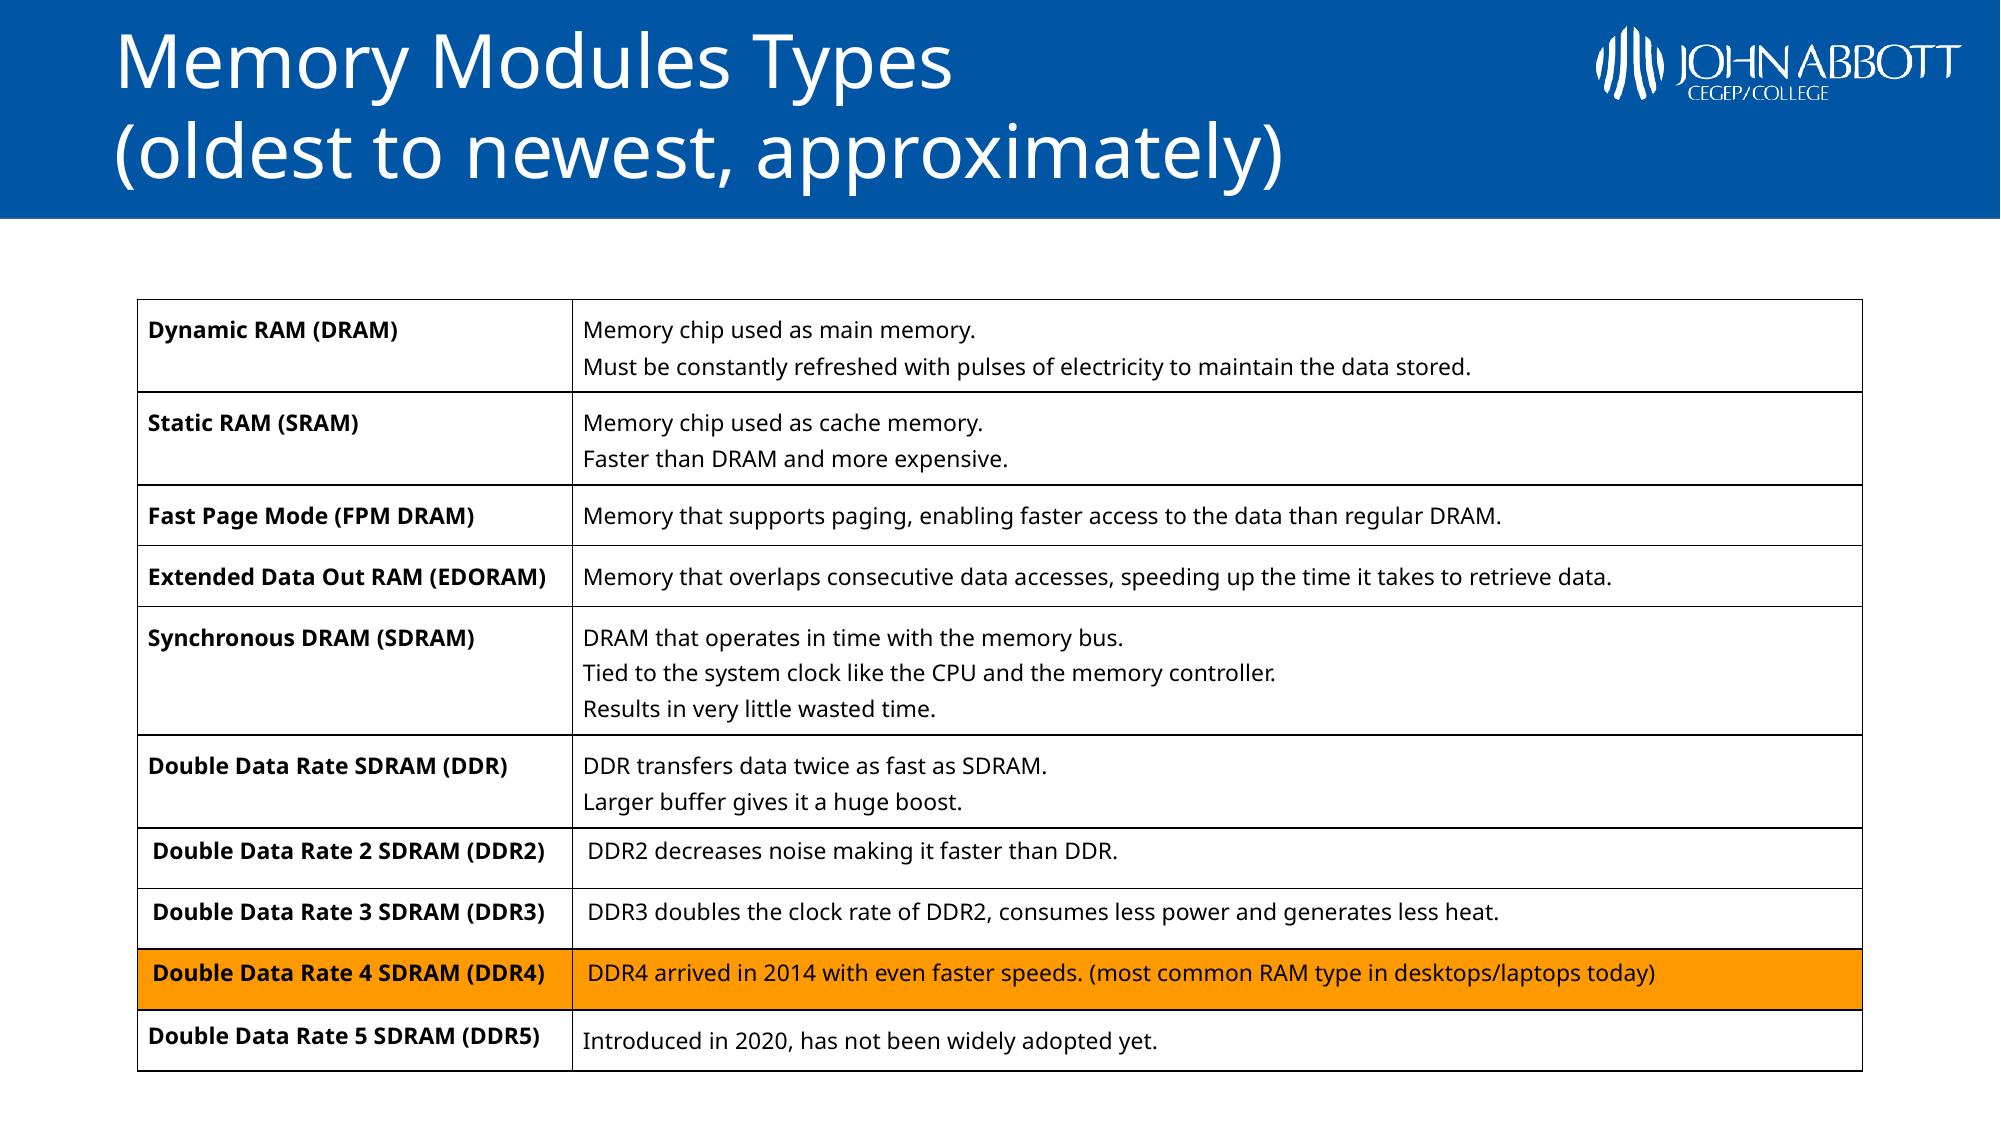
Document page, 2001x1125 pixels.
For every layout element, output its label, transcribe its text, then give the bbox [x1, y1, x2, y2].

table_cell Double Data Rate 2 SDRAM (DDR2) [138, 829, 572, 888]
table_header Dynamic RAM (DRAM) [138, 300, 572, 391]
table_cell Synchronous DRAM (SDRAM) [138, 607, 572, 734]
table_cell Memory chip used as cache memory. Faster than DRAM and more expensive. [573, 393, 1862, 484]
table_cell DDR3 doubles the clock rate of DDR2, consumes less power and generates less heat. [573, 889, 1862, 948]
table_header Memory chip used as main memory. Must be constantly refreshed with pulses of electricity to maintain the data stored. [573, 300, 1862, 391]
table_cell Double Data Rate 5 SDRAM (DDR5) [138, 1011, 572, 1070]
table_cell Double Data Rate 4 SDRAM (DDR4) [138, 950, 572, 1009]
table_cell DDR2 decreases noise making it faster than DDR. [573, 829, 1862, 888]
table_cell Double Data Rate 3 SDRAM (DDR3) [138, 889, 572, 948]
title Memory Modules Types (oldest to newest, approximately) [99, 0, 1863, 202]
table_cell Double Data Rate SDRAM (DDR) [138, 736, 572, 827]
table_cell Introduced in 2020, has not been widely adopted yet. [573, 1011, 1862, 1070]
table_cell Fast Page Mode (FPM DRAM) [138, 486, 572, 545]
table_cell DDR4 arrived in 2014 with even faster speeds. (most common RAM type in desktops/laptops today) [573, 950, 1862, 1009]
picture [1863, 26, 1962, 100]
table_cell DRAM that operates in time with the memory bus. Tied to the system clock like the CPU and the memory controller. Results in very little wasted time. [573, 607, 1862, 734]
table_cell Static RAM (SRAM) [138, 393, 572, 484]
table_cell Memory that supports paging, enabling faster access to the data than regular DRAM. [573, 486, 1862, 545]
table_cell Extended Data Out RAM (EDORAM) [138, 546, 572, 606]
table_cell DDR transfers data twice as fast as SDRAM. Larger buffer gives it a huge boost. [573, 736, 1862, 827]
table_cell Memory that overlaps consecutive data accesses, speeding up the time it takes to retrieve data. [573, 546, 1862, 606]
